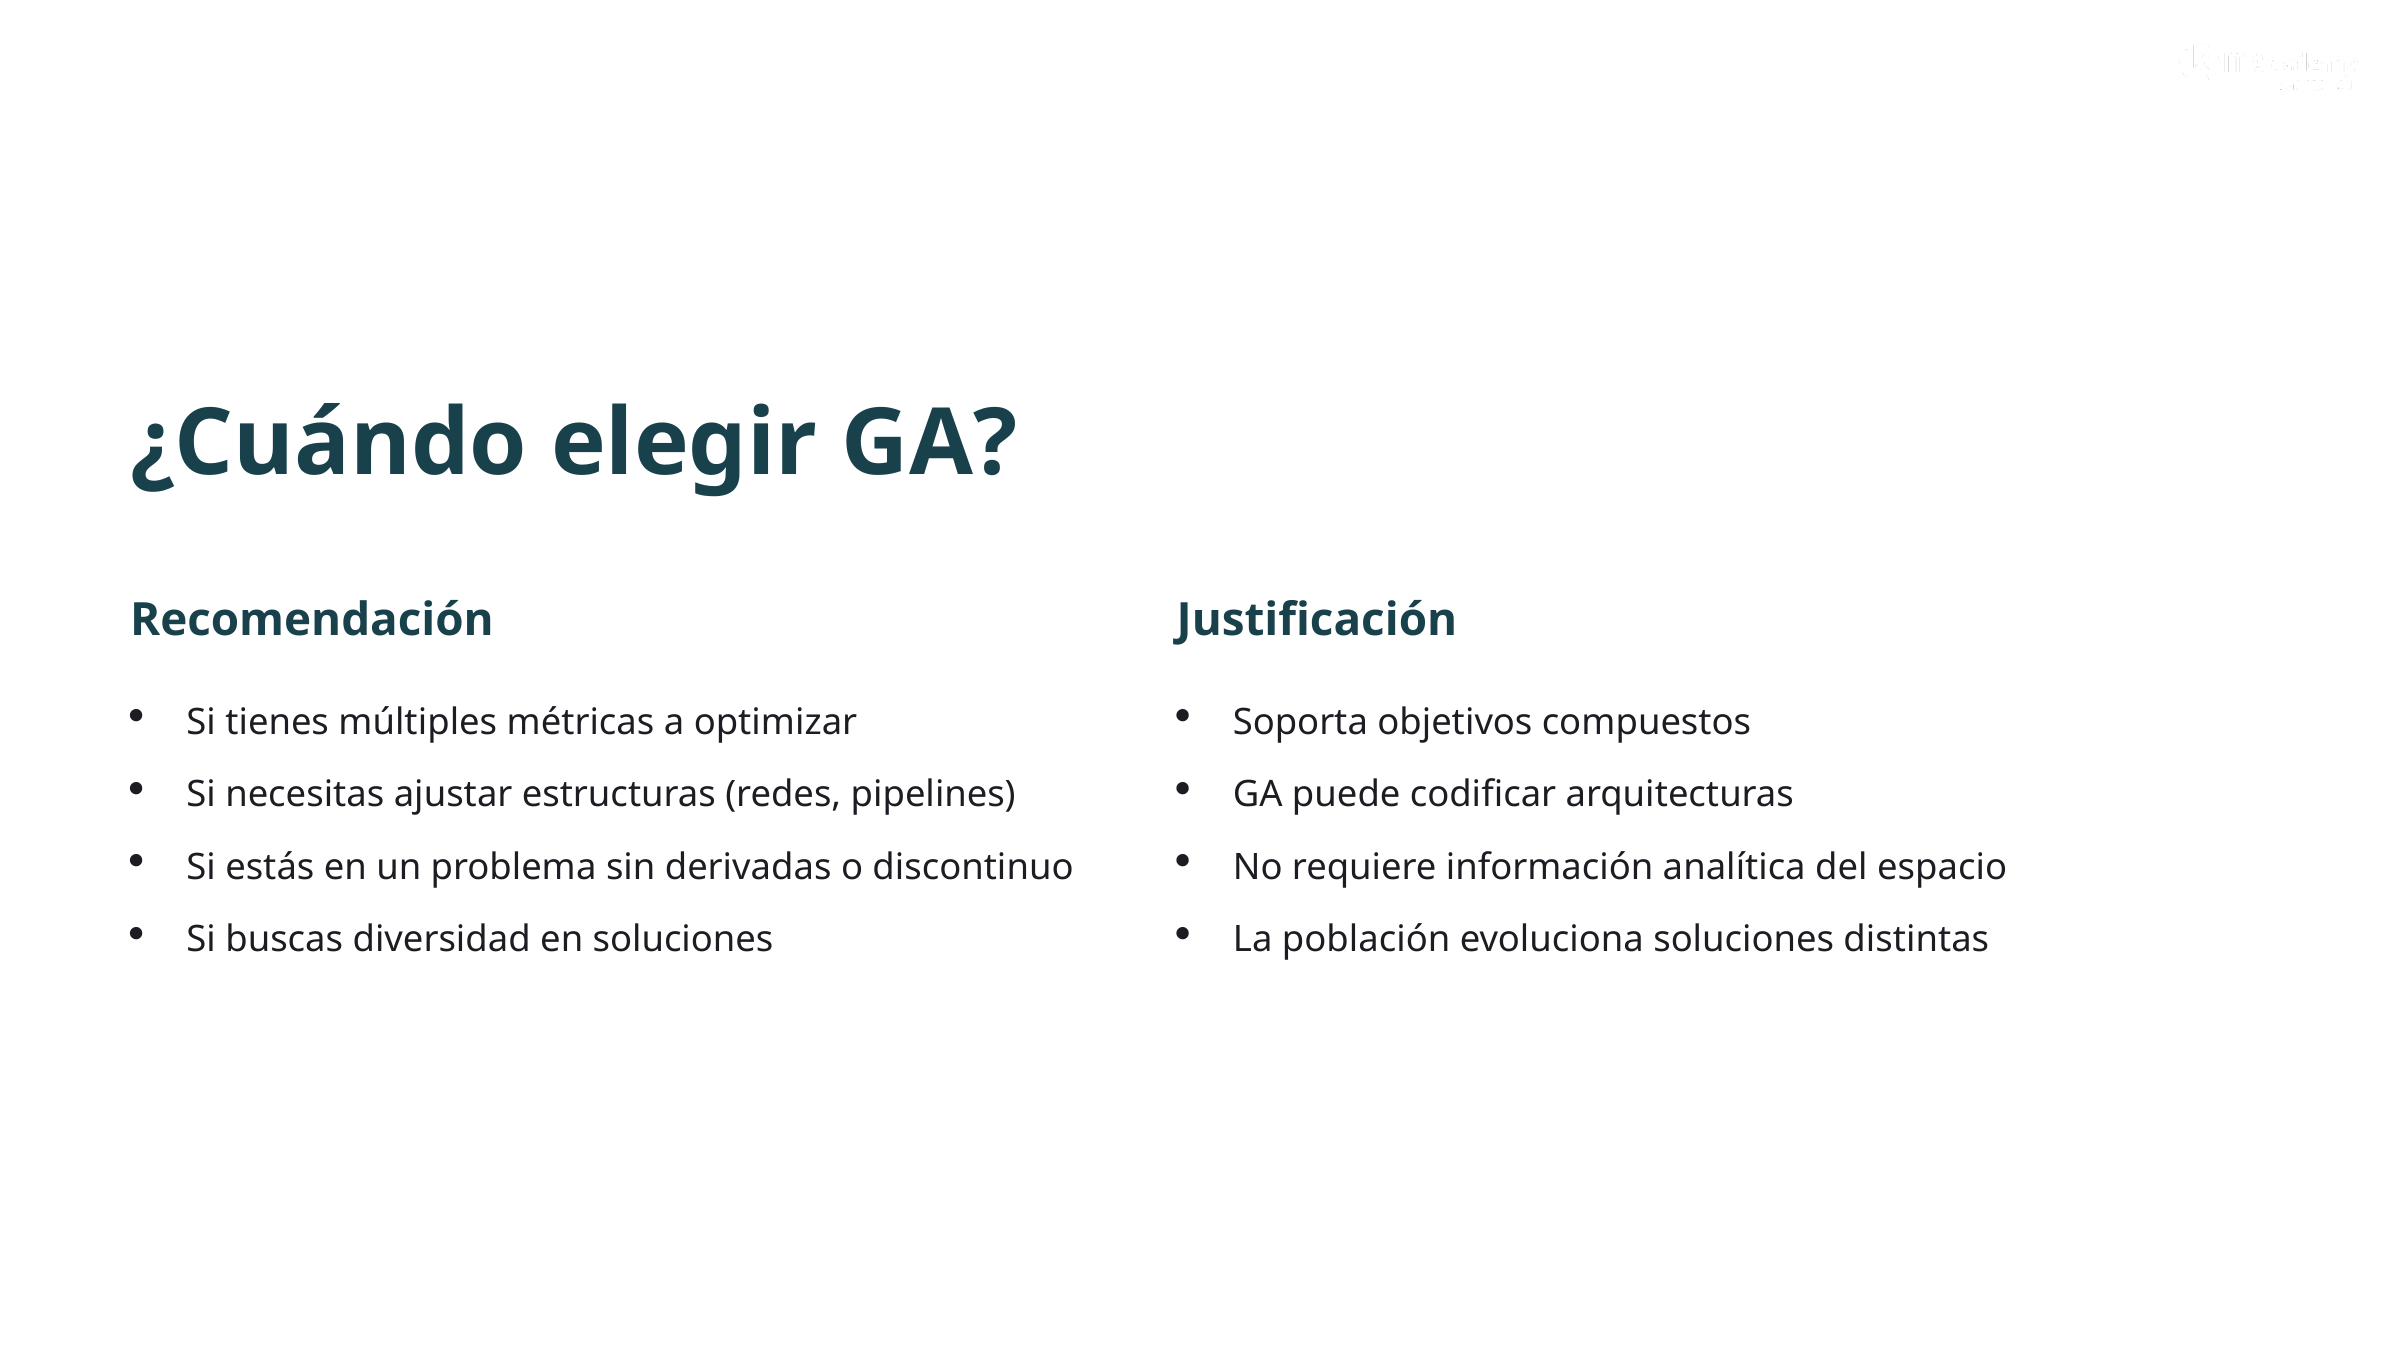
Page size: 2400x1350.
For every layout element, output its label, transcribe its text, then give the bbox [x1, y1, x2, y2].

text_box Recomendación [130, 586, 596, 645]
text_box Justificación [1176, 586, 1642, 645]
text_box La población evoluciona soluciones distintas [1176, 899, 2132, 960]
text_box ¿Cuándo elegir GA? [130, 377, 1061, 494]
picture [2167, 37, 2363, 101]
text_box Si estás en un problema sin derivadas o discontinuo [130, 827, 1085, 887]
text_box Si buscas diversidad en soluciones [130, 899, 1085, 960]
text_box Si necesitas ajustar estructuras (redes, pipelines) [130, 754, 1085, 815]
text_box GA puede codificar arquitecturas [1176, 754, 2132, 815]
text_box No requiere información analítica del espacio [1176, 827, 2132, 887]
text_box Si tienes múltiples métricas a optimizar [130, 682, 1085, 742]
text_box Soporta objetivos compuestos [1176, 682, 2132, 742]
